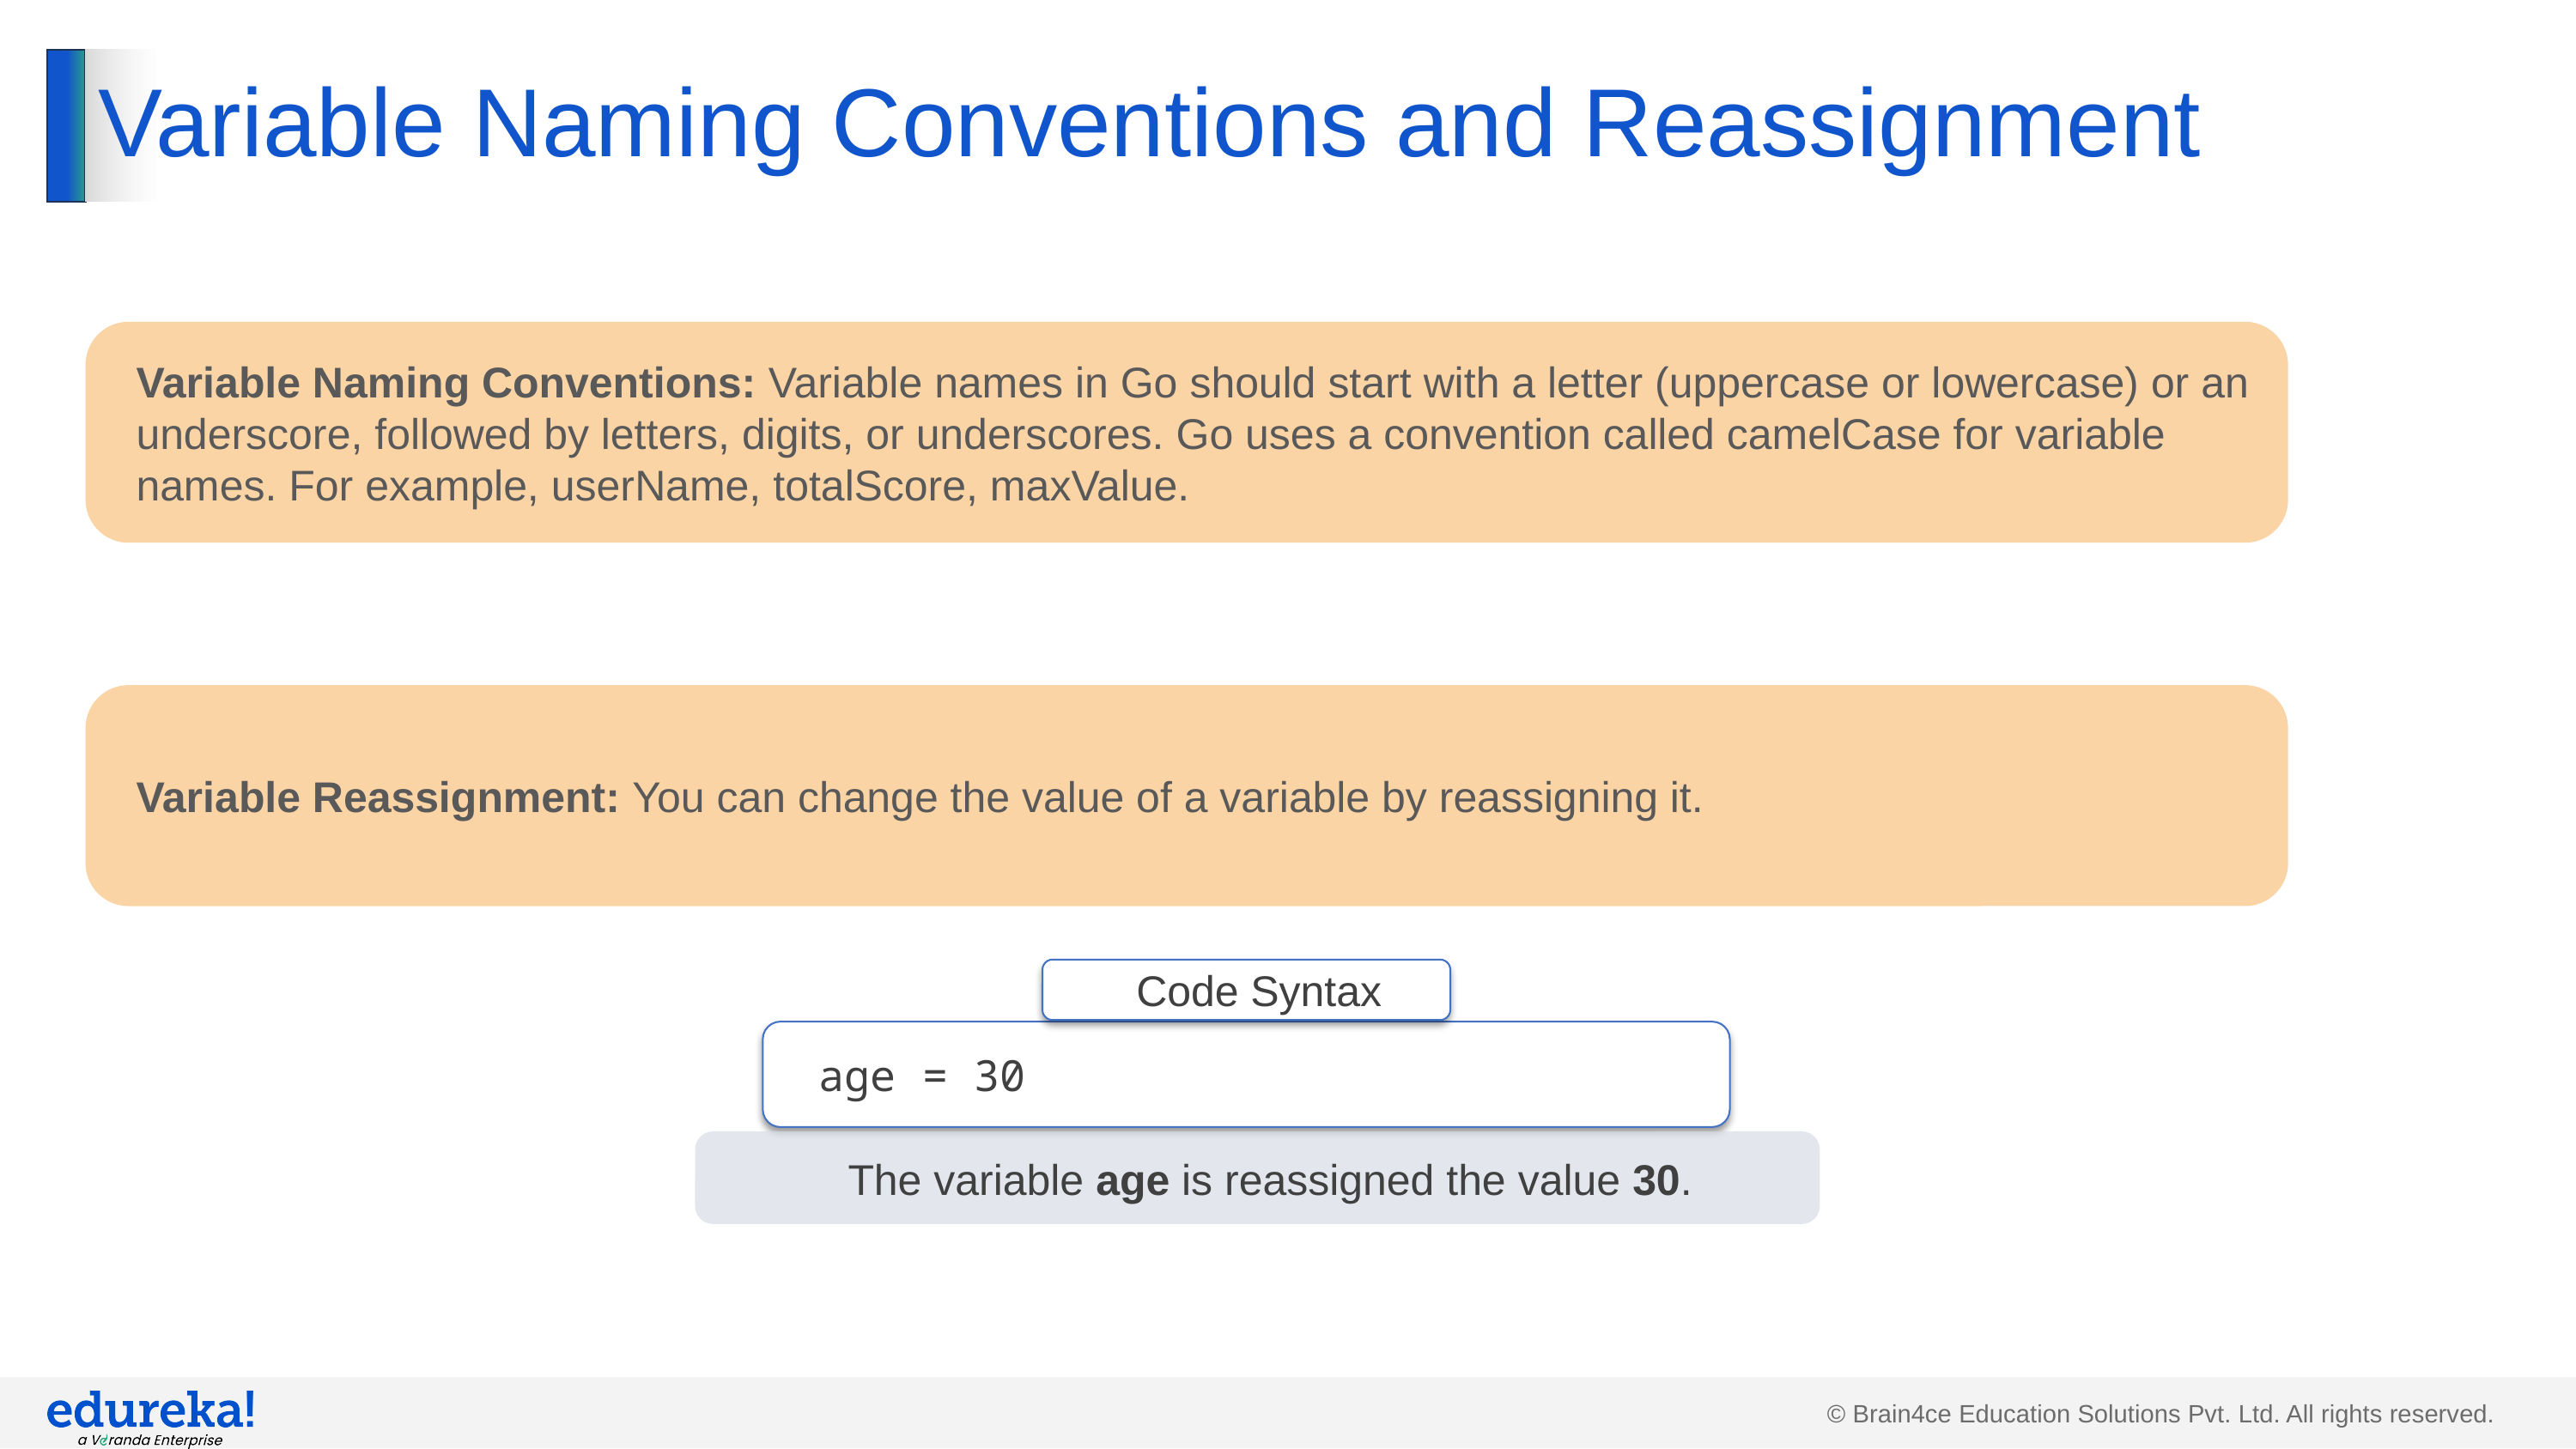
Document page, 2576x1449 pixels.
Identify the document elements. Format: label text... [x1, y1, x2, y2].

text_box Code Syntax [1042, 959, 1451, 1021]
picture [47, 1391, 253, 1449]
text_box age = 30 [762, 1022, 1730, 1127]
text_box The variable age is reassigned the value 30. [695, 1131, 1820, 1224]
title Variable Naming Conventions and Reassignment [85, 49, 2491, 202]
text_box Variable Reassignment: You can change the value of a variable by reassigning it. [85, 685, 2288, 906]
text_box Variable Naming Conventions: Variable names in Go should start with a letter (uppercase or lowercase) or an underscore, followed by letters, digits, or underscores. Go uses a convention called camelCase for variable names. For example, userName, totalScore, maxValue. [85, 321, 2288, 543]
